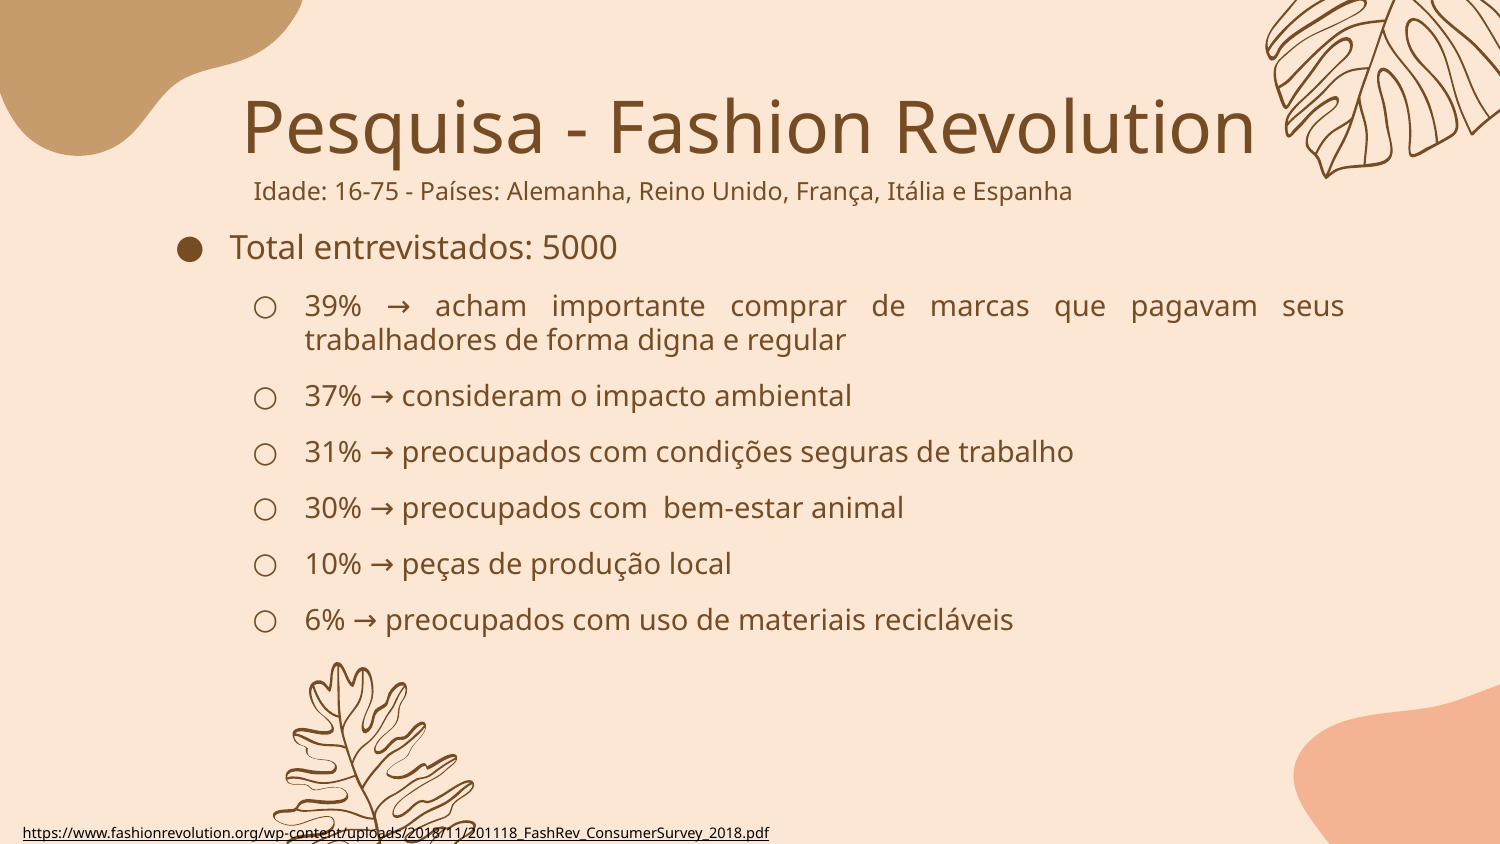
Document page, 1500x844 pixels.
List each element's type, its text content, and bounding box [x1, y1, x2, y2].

text_box https://www.fashionrevolution.org/wp-content/uploads/2018/11/201118_FashRev_ConsumerSurvey_2018.pdf [0, 809, 865, 844]
title Pesquisa - Fashion Revolution [97, 93, 1402, 168]
text_box Idade: 16-75 - Países: Alemanha, Reino Unido, França, Itália e Espanha [238, 160, 1240, 253]
list Total entrevistados: 5000 39% → acham importante comprar de marcas que pagavam seus trabalhadores de forma digna e regular 37% → consideram o impacto ambiental 31% → preocupados com condições seguras de trabalho 30% → preocupados com bem-estar animal 10% → peças de produção local 6% → preocupados com uso de materiais recicláveis [139, 211, 1361, 753]
